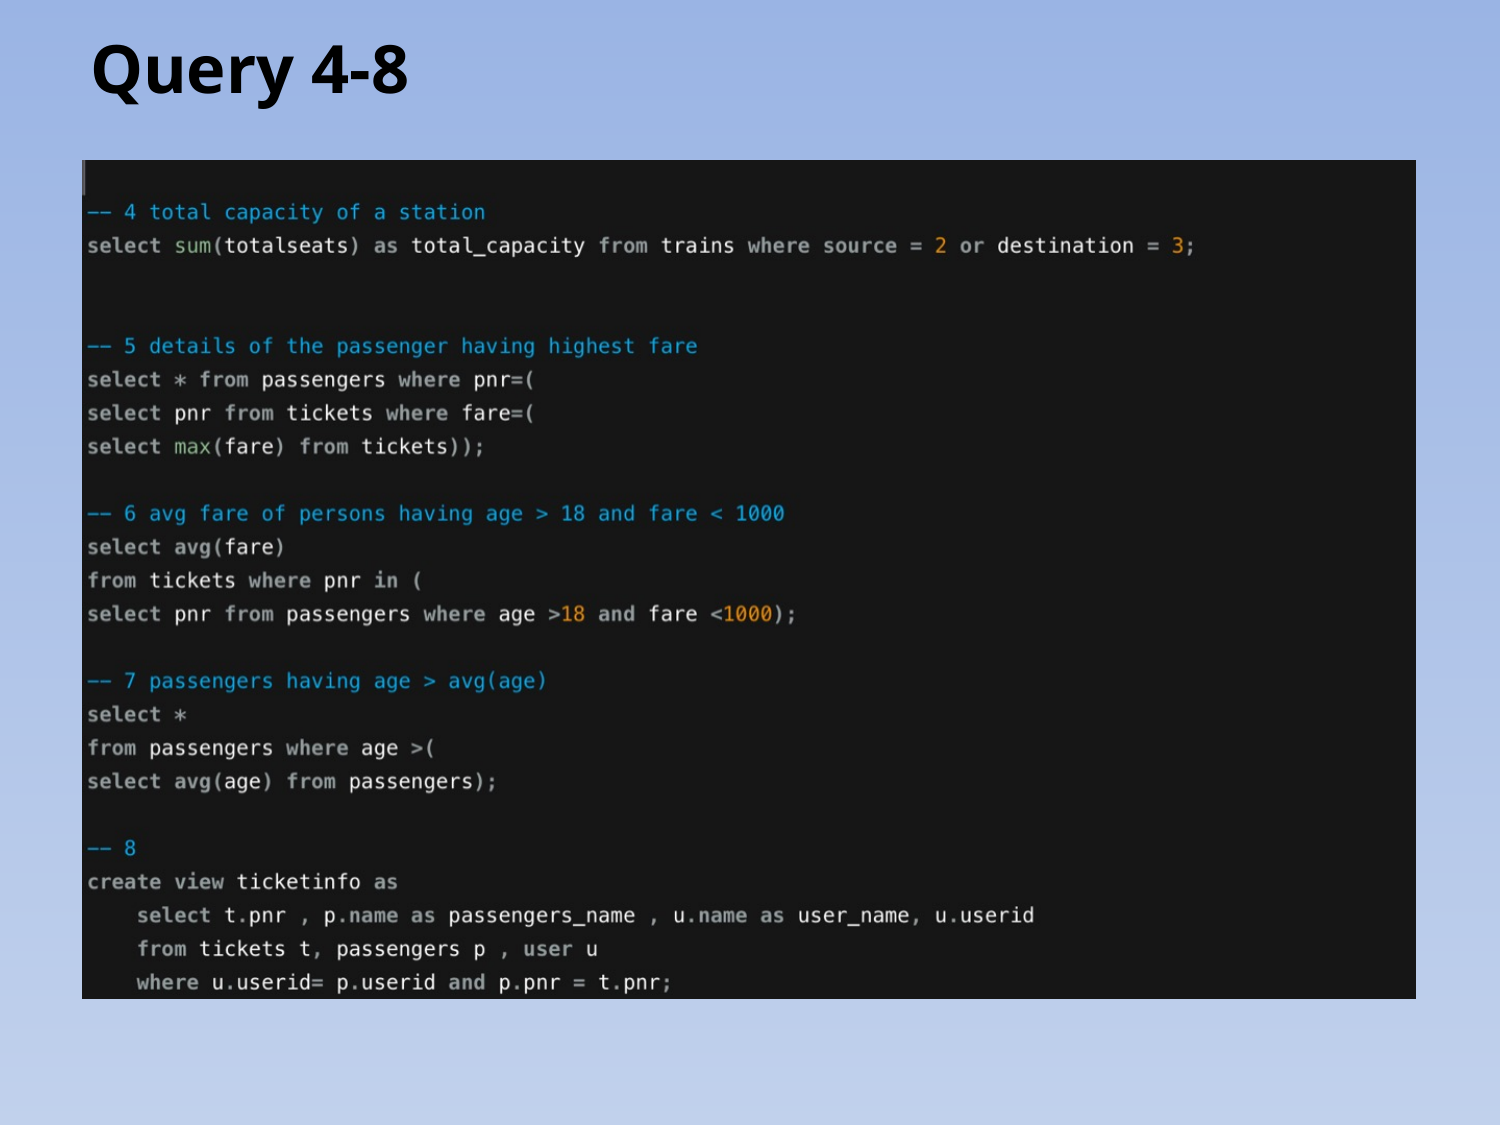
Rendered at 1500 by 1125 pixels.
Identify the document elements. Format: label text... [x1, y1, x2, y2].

picture [82, 160, 1416, 999]
list Query 4-8 [75, 19, 1425, 1005]
